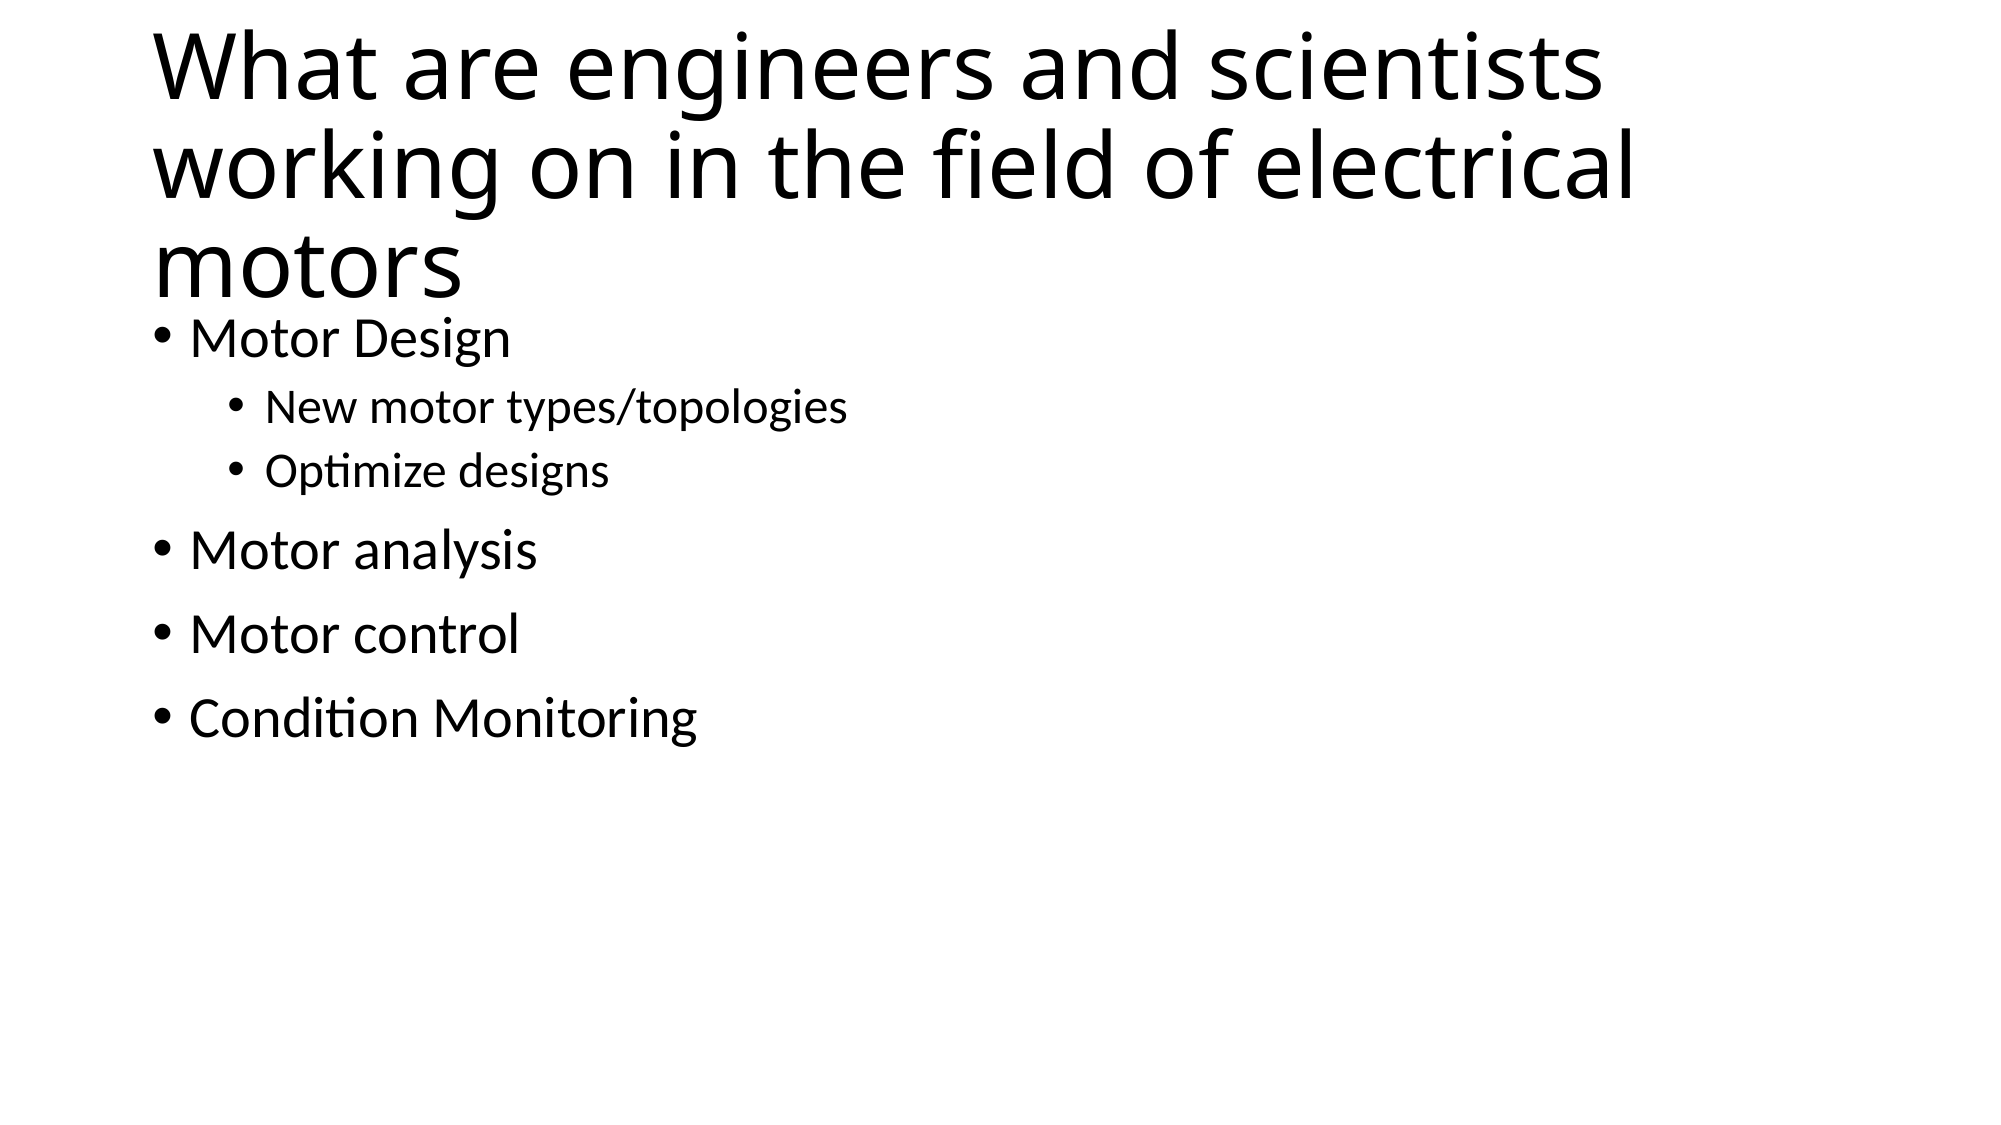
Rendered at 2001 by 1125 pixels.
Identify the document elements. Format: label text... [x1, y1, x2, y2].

title What are engineers and scientists working on in the field of electrical motors [137, 59, 1863, 278]
list Motor Design New motor types/topologies Optimize designs Motor analysis Motor control Condition Monitoring [137, 299, 1863, 1014]
